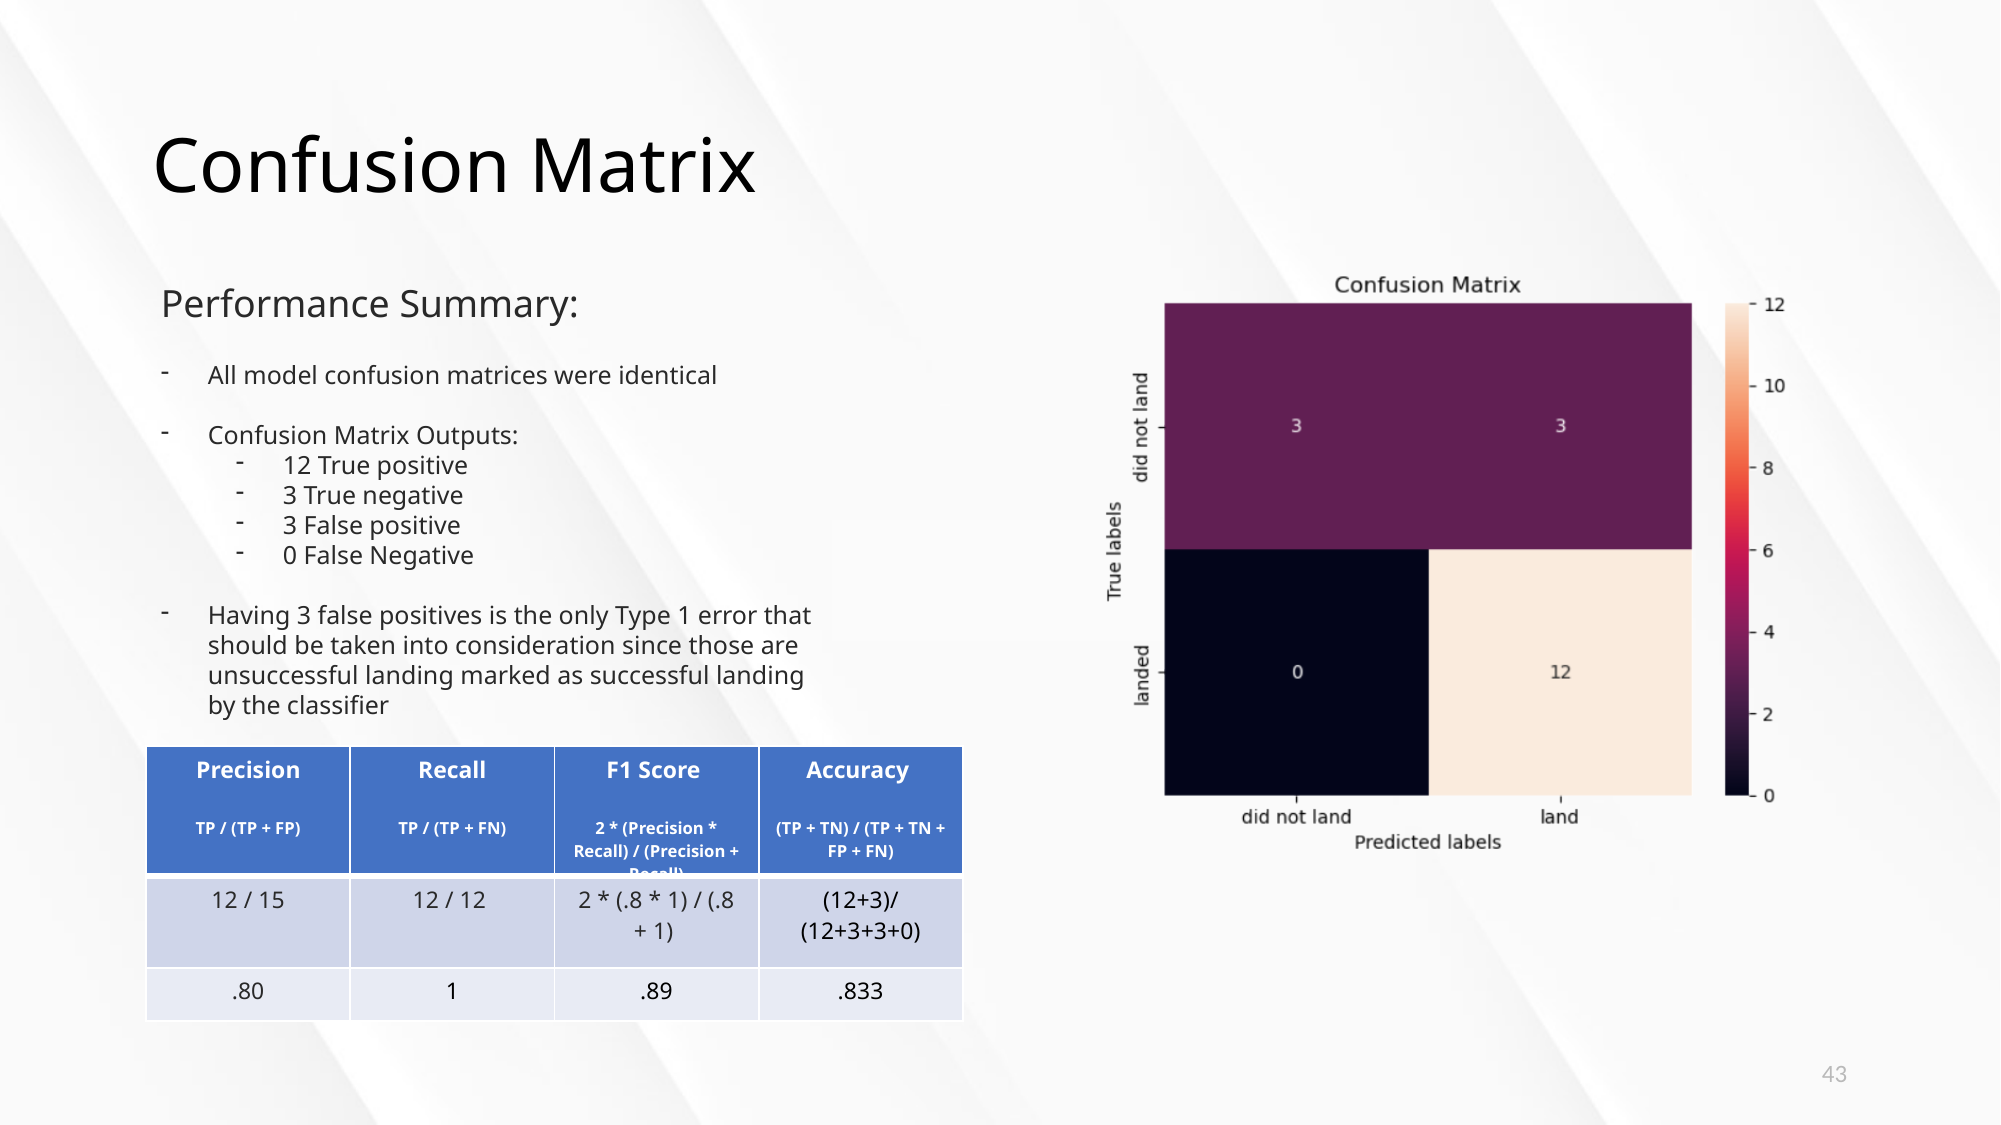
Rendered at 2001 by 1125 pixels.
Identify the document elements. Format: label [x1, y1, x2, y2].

text_box [0, 0, 2000, 1125]
picture [1093, 260, 1796, 865]
